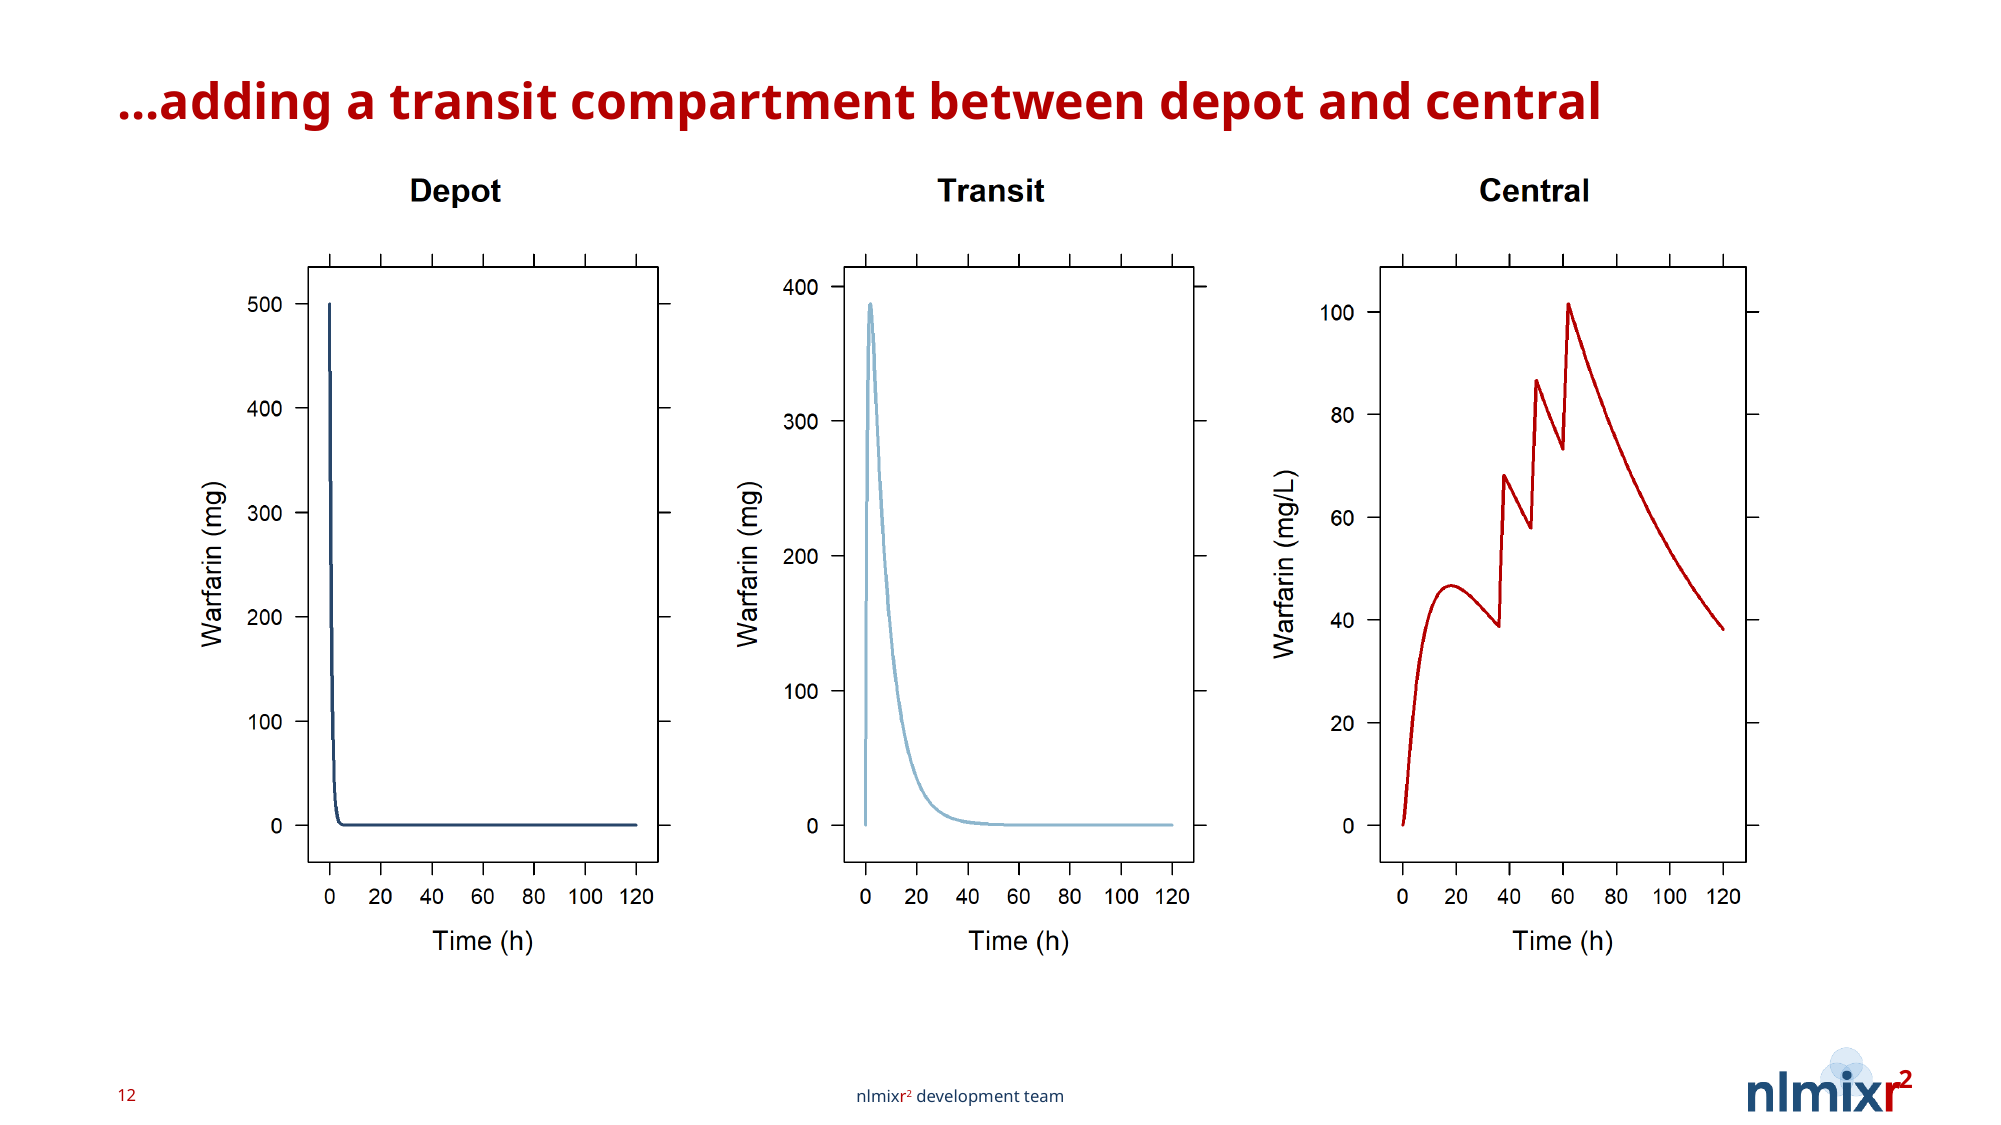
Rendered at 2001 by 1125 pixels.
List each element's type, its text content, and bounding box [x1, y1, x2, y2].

title ...adding a transit compartment between depot and central [102, 18, 1898, 181]
picture [1738, 1036, 1910, 1123]
picture [187, 164, 1811, 978]
footer nlmixr2 development team [354, 1076, 1567, 1115]
slide_number 12 [102, 1076, 276, 1115]
